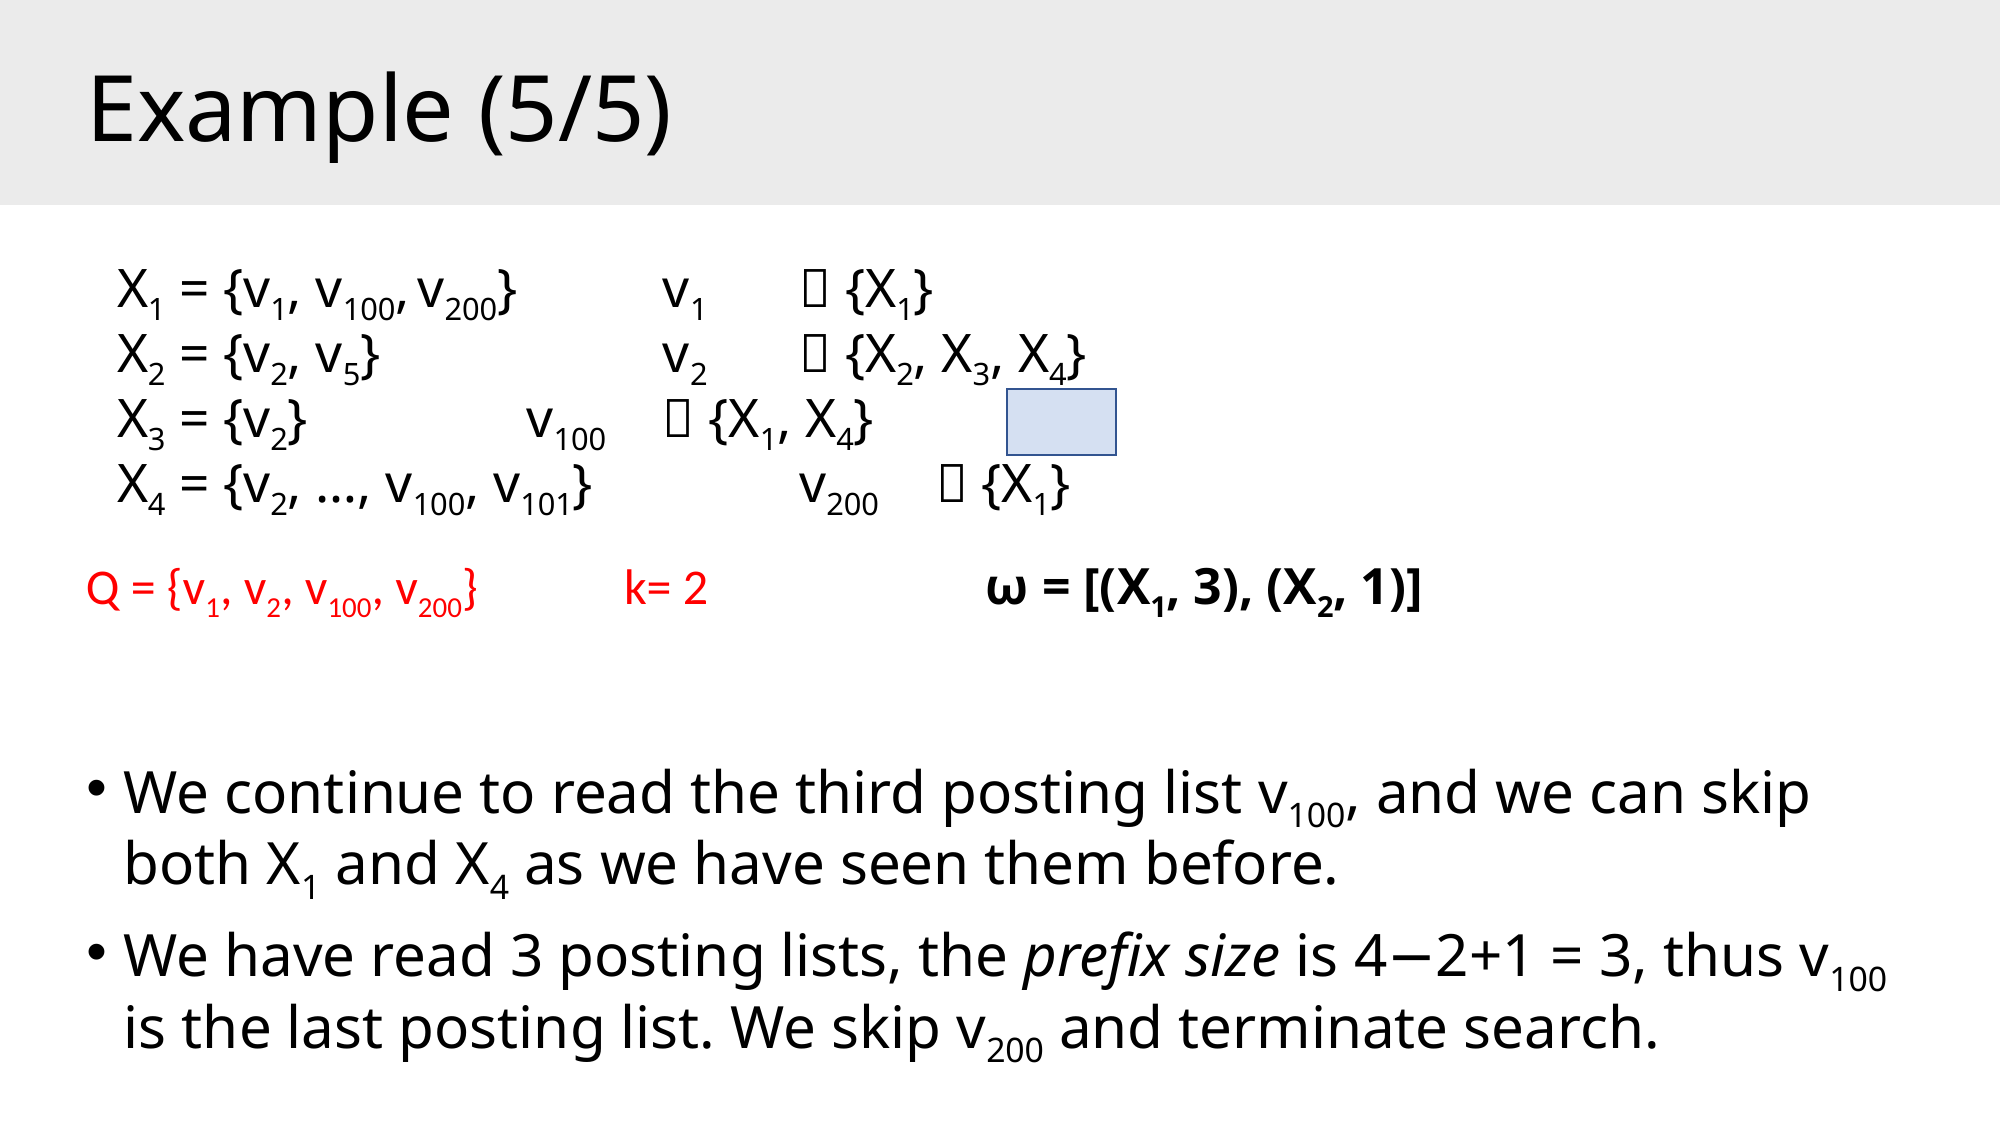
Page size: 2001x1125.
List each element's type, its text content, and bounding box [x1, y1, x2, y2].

title Example (5/5) [71, 53, 1929, 171]
text_box Q = {v1, v2, v100, v200} k= 2 ω = [(X1, 3), (X2, 1)] [71, 547, 1929, 631]
text_box X1 = {v1, v100, v200} v1  {X1} X2 = {v2, v5} v2  {X2, X3, X4} X3 = {v2} v100  {X1, X4} X4 = {v2, …, v100, v101} v200  {X1} [101, 248, 1960, 526]
list We continue to read the third posting list v100, and we can skip both X1 and X4 as we have seen them before. We have read 3 posting lists, the prefix size is 4−2+1 = 3, thus v100 is the last posting list. We skip v200 and terminate search. [71, 748, 1929, 1072]
